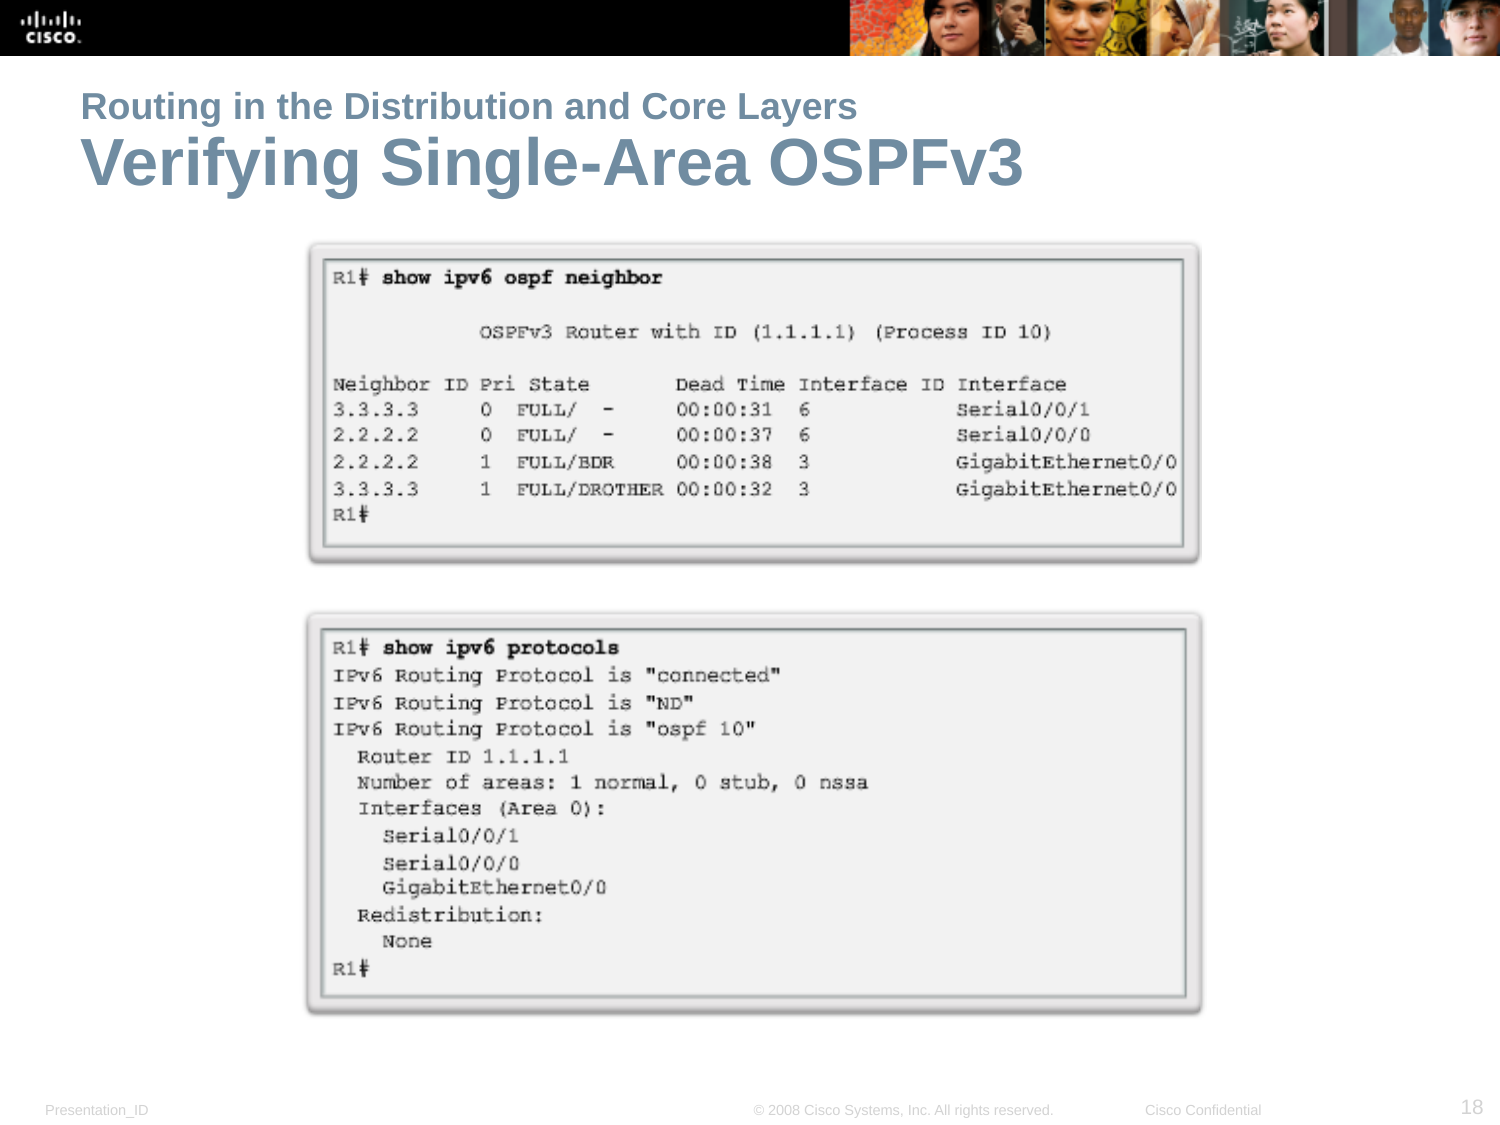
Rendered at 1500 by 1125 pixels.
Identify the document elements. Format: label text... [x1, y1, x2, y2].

picture [281, 222, 1208, 1039]
title Routing in the Distribution and Core Layers Verifying Single-Area OSPFv3 [66, 68, 1404, 207]
picture [0, 0, 1500, 56]
